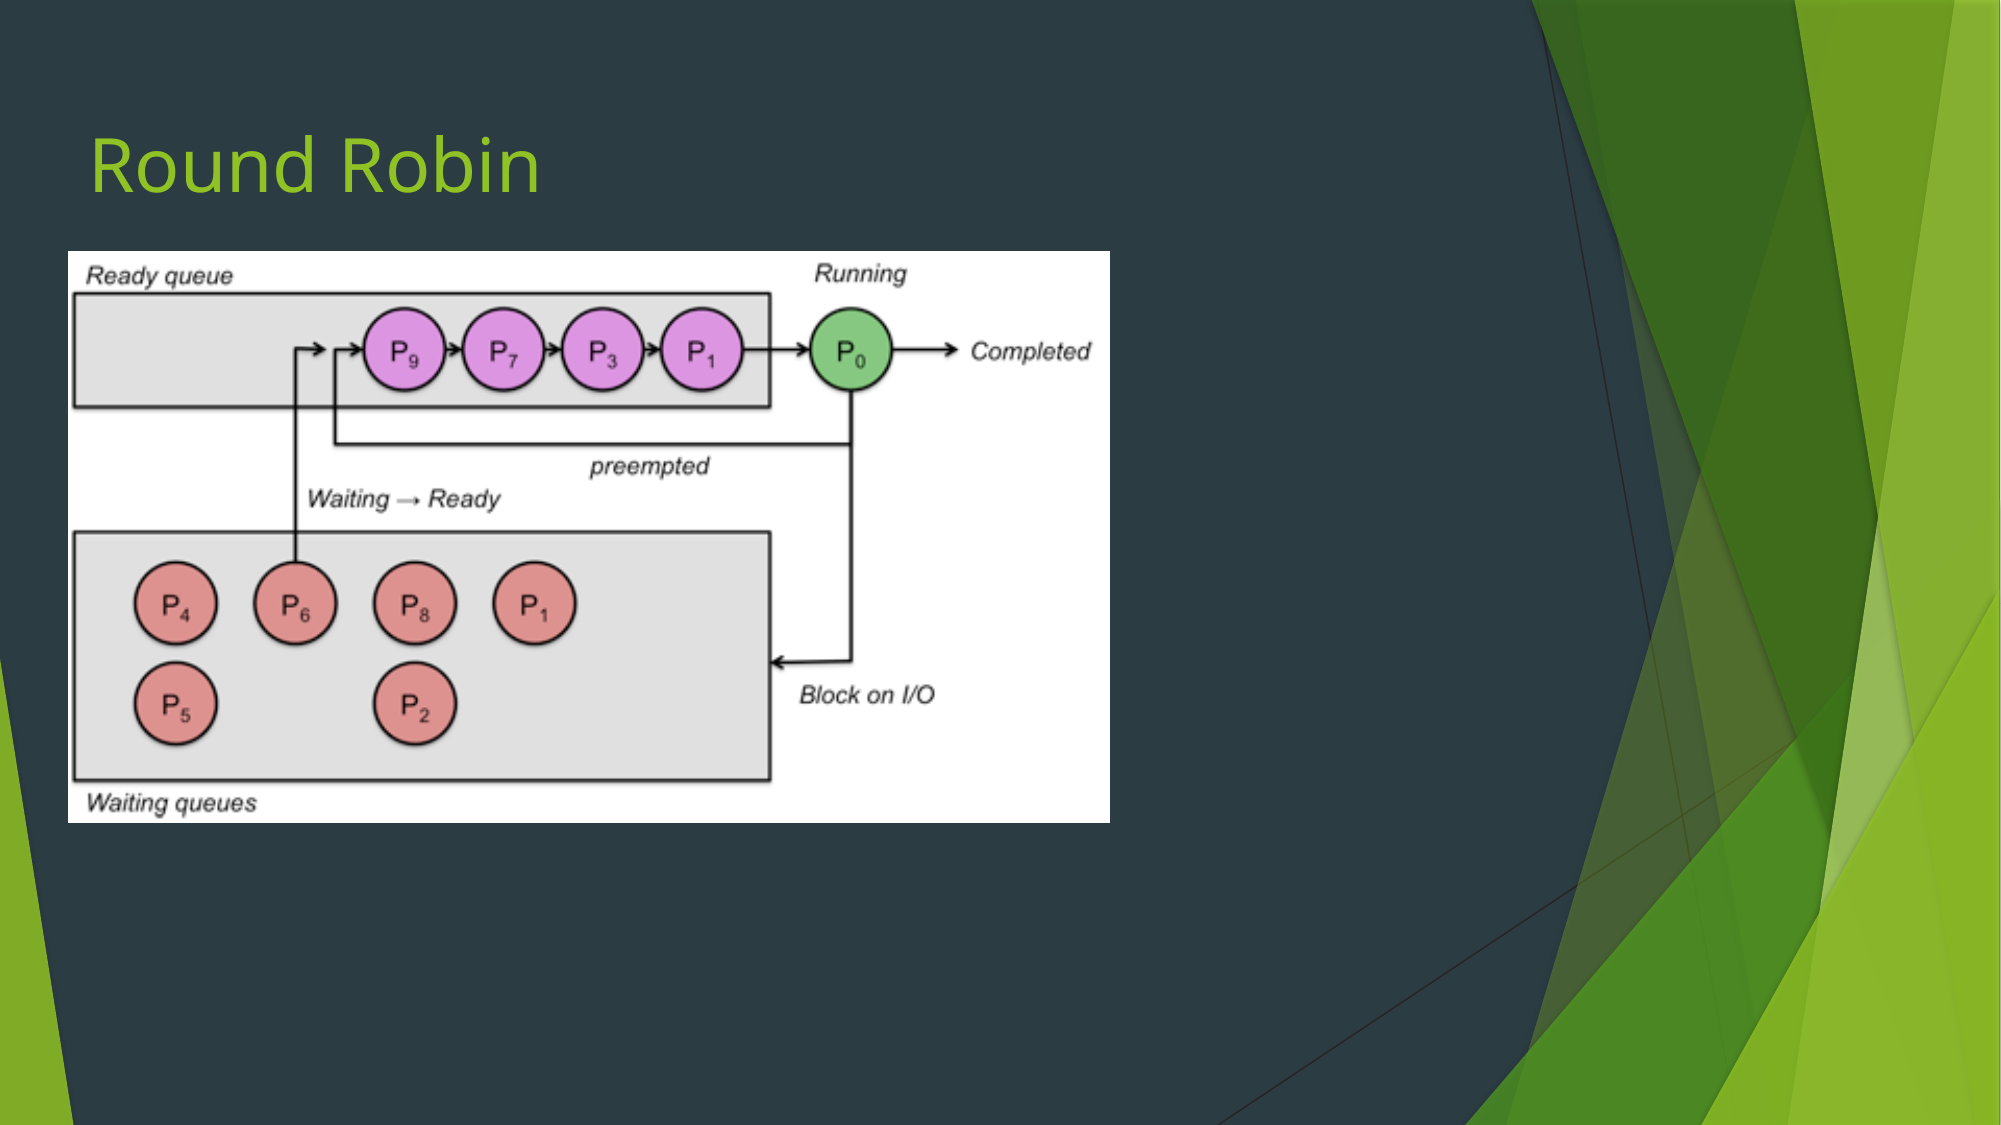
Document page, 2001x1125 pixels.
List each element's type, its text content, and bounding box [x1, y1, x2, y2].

picture [67, 251, 1111, 824]
title Round Robin [68, 97, 1932, 223]
